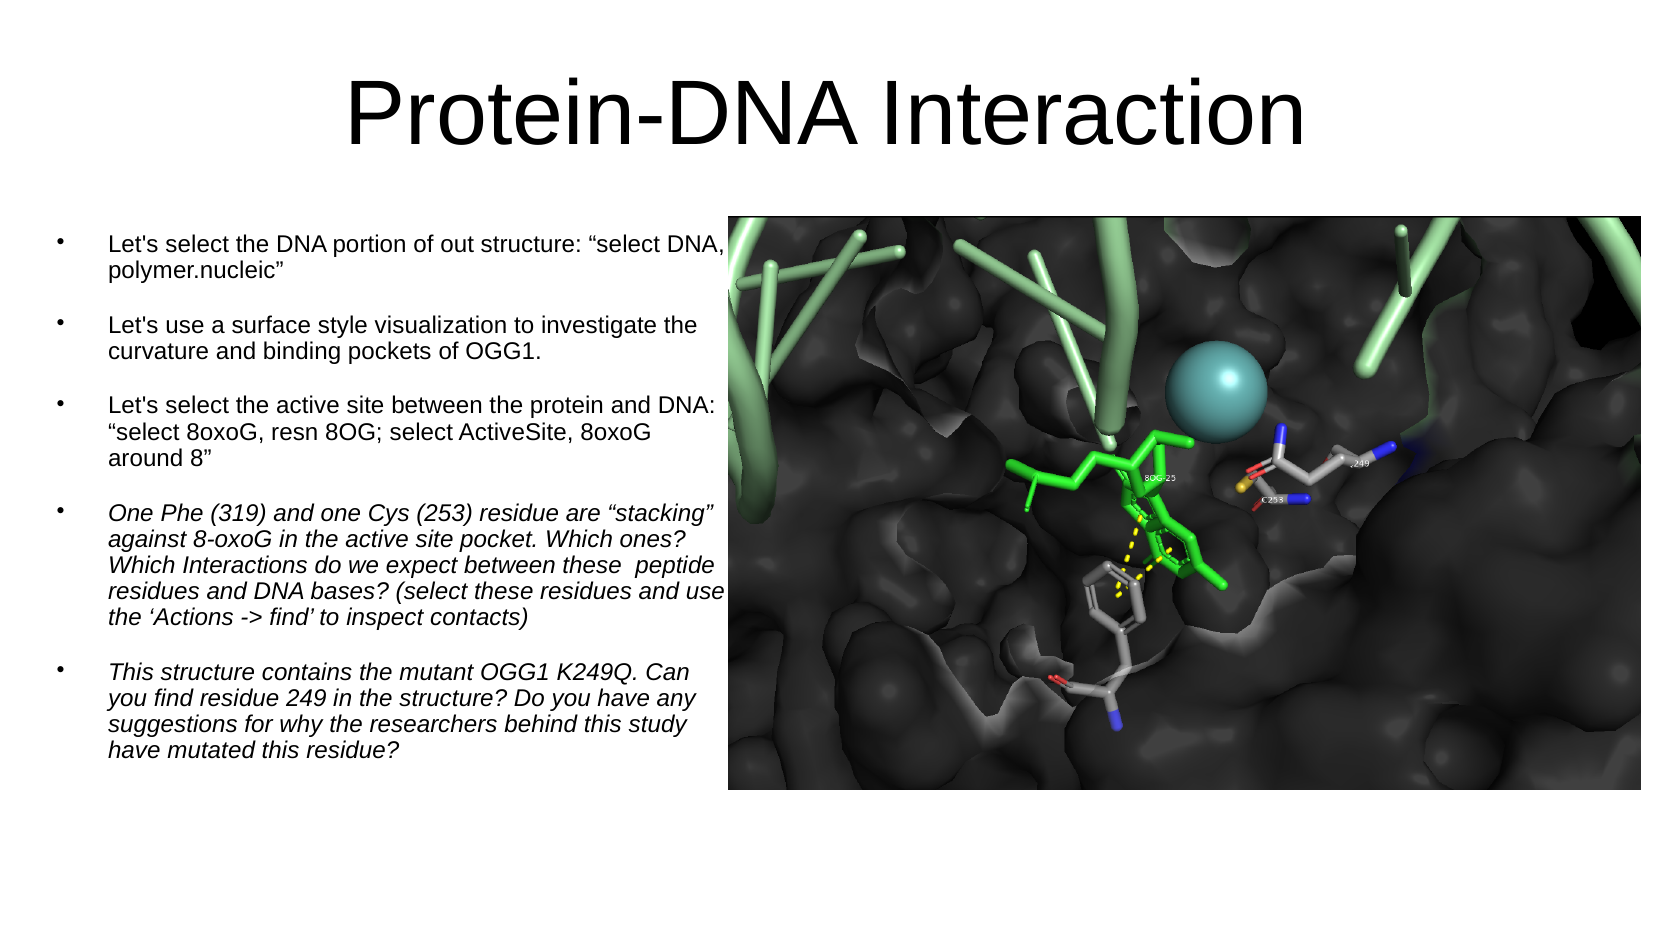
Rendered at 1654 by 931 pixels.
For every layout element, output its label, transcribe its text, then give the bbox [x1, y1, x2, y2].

title Protein-DNA Interaction [82, 37, 1571, 193]
list Let's select the DNA portion of out structure: “select DNA, polymer.nucleic” Let's use a surface style visualization to investigate the curvature and binding pockets of OGG1. Let's select the active site between the protein and DNA: “select 8oxoG, resn 8OG; select ActiveSite, 8oxoG around 8” One Phe (319) and one Cys (253) residue are “stacking” against 8-oxoG in the active site pocket. Which ones? Which Interactions do we expect between these peptide residues and DNA bases? (select these residues and use the ‘Actions -> find’ to inspect contacts) This structure contains the mutant OGG1 K249Q. Can you find residue 249 in the structure? Do you have any suggestions for why the researchers behind this study have mutated this residue? [39, 231, 728, 771]
picture [728, 216, 1641, 790]
